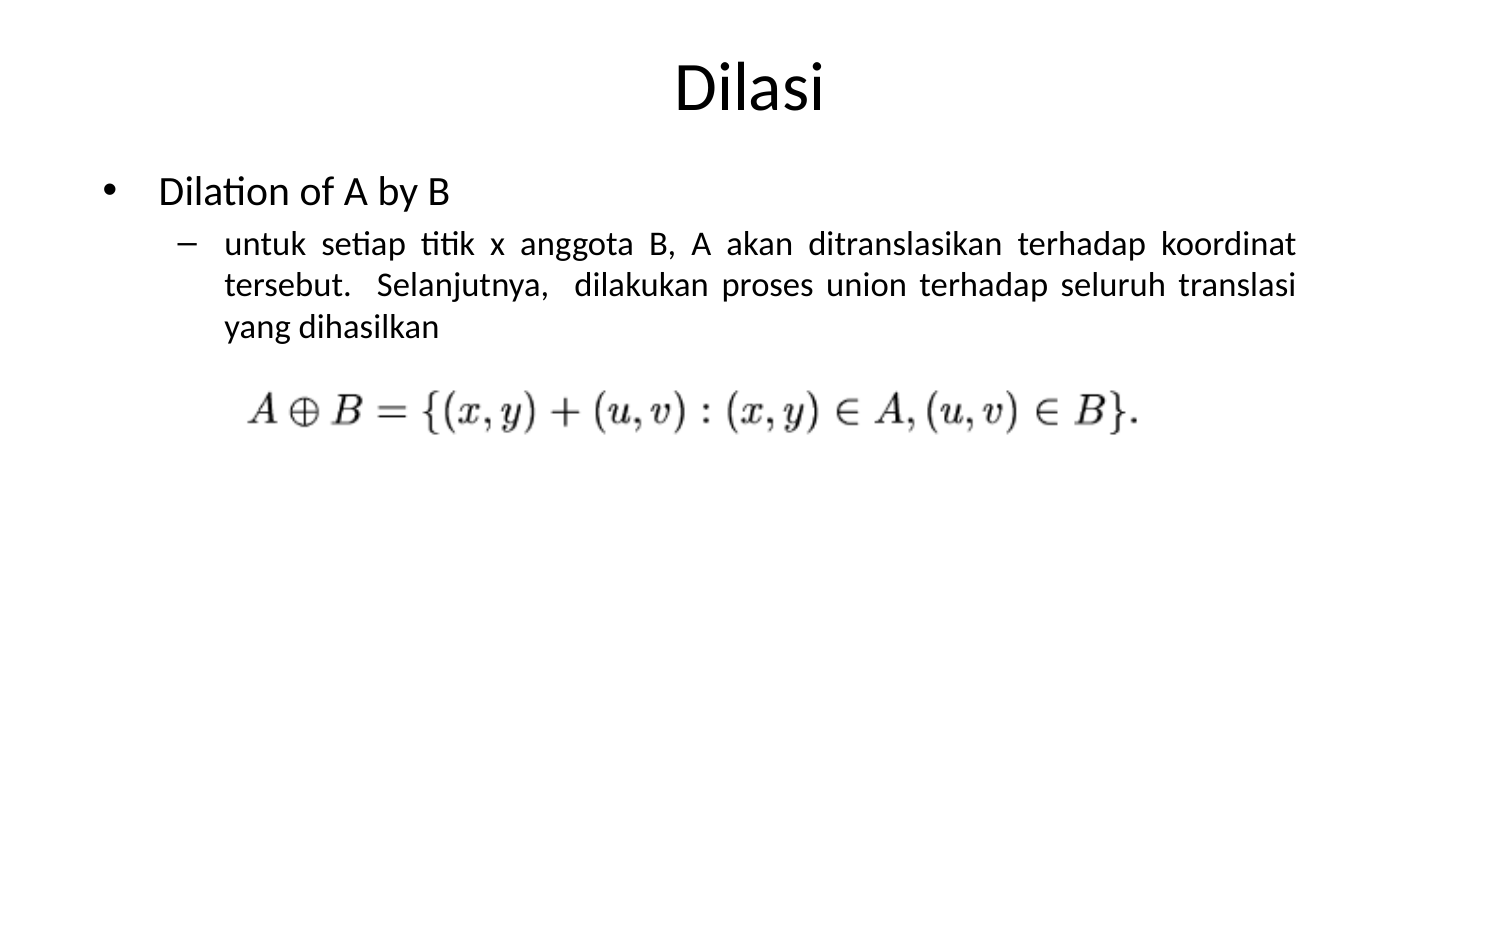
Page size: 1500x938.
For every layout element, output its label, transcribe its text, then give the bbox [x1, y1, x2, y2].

list Dilation of A by B untuk setiap titik x anggota B, A akan ditranslasikan terhadap koordinat tersebut. Selanjutnya, dilakukan proses union terhadap seluruh translasi yang dihasilkan [87, 156, 1313, 918]
picture [212, 368, 1154, 456]
title Dilasi [187, 19, 1313, 147]
